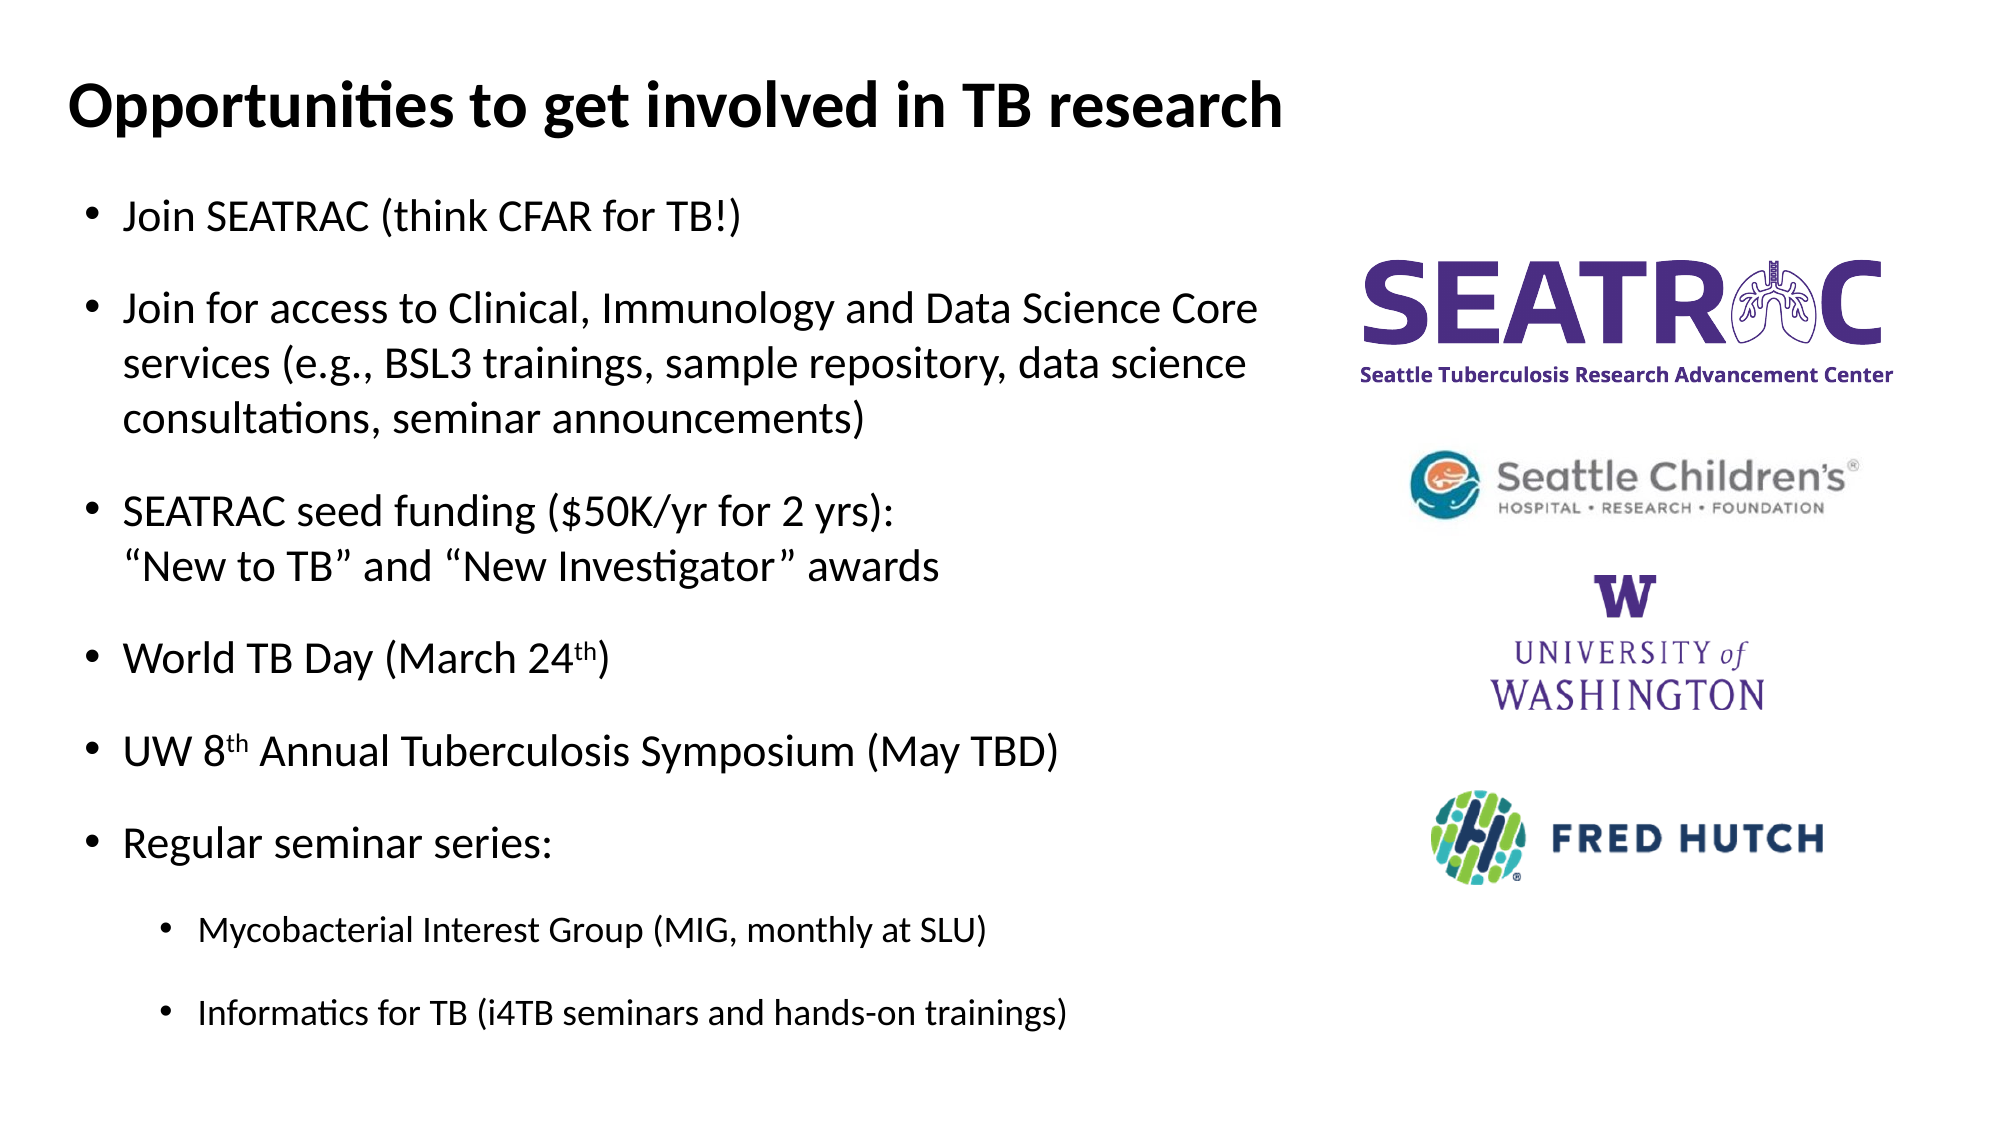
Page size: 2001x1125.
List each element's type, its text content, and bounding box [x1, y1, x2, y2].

picture [1431, 790, 1823, 885]
picture [1490, 575, 1764, 711]
text_box Opportunities to get involved in TB research [53, 53, 1346, 148]
text_box Join SEATRAC (think CFAR for TB!) Join for access to Clinical, Immunology and Data Science Core services (e.g., BSL3 trainings, sample repository, data science consultations, seminar announcements) SEATRAC seed funding ($50K/yr for 2 yrs): “New to TB” and “New Investigator” awards World TB Day (March 24th) UW 8th Annual Tuberculosis Symposium (May TBD) Regular seminar series: Mycobacterial Interest Group (MIG, monthly at SLU) Informatics for TB (i4TB seminars and hands-on trainings) [69, 178, 1382, 1041]
picture [1345, 227, 1910, 415]
picture [1380, 421, 1874, 548]
